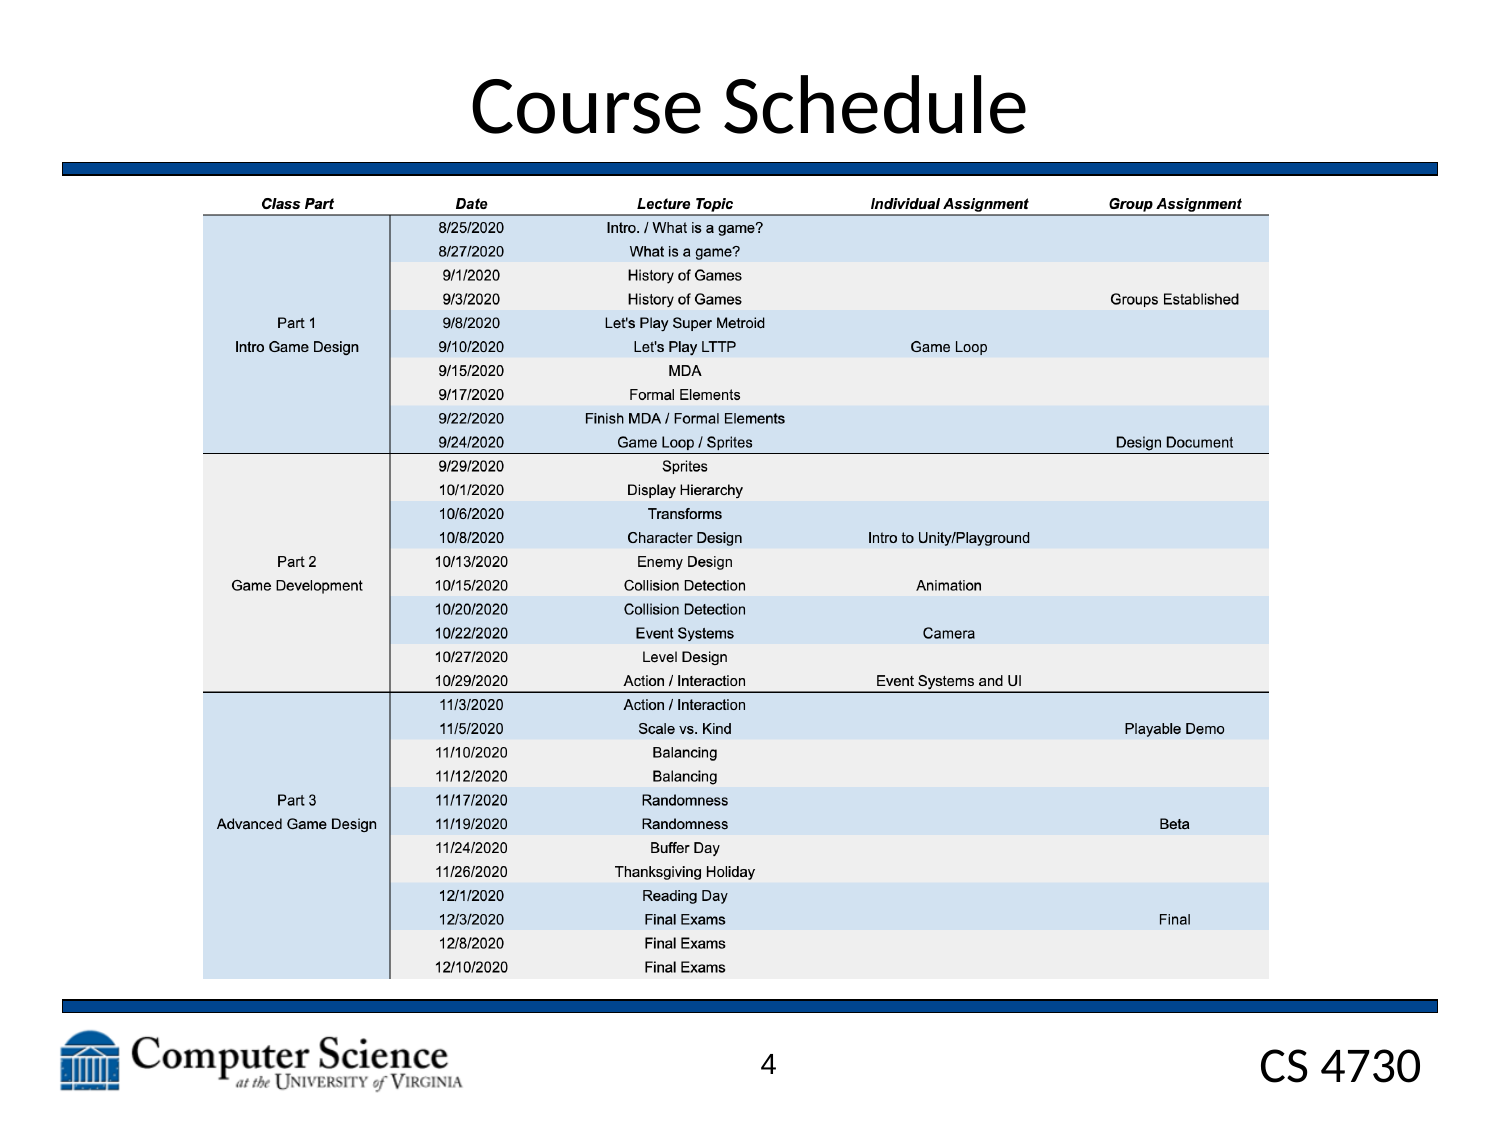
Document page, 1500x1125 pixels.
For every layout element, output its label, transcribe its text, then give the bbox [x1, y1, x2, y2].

picture [50, 1024, 472, 1101]
picture [187, 187, 1288, 998]
footer 4 [512, 1037, 1026, 1088]
title Course Schedule [62, 49, 1438, 151]
